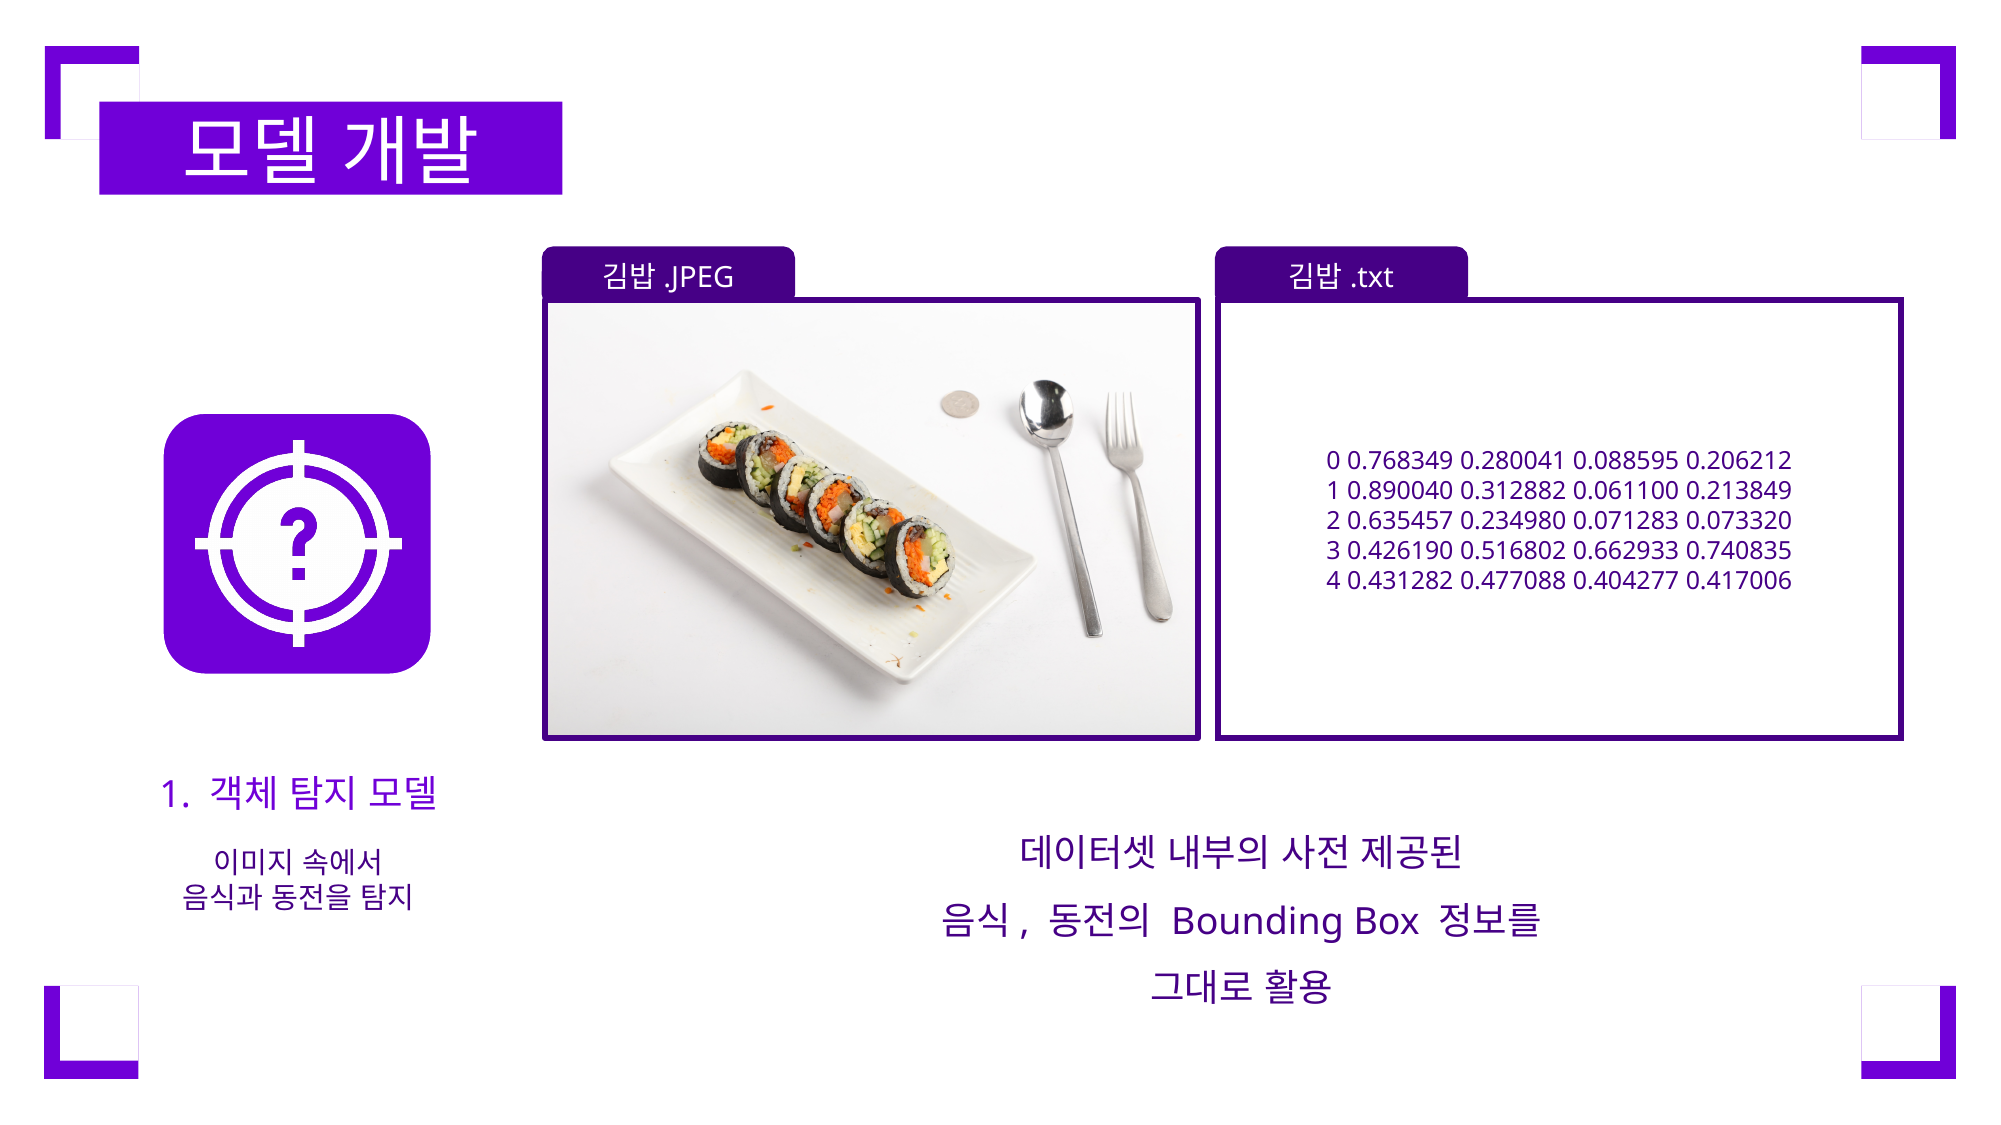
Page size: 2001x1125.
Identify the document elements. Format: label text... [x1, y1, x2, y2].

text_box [1860, 45, 1957, 140]
text_box 김밥.txt [1216, 247, 1467, 299]
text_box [44, 45, 140, 140]
text_box 0 0.768349 0.280041 0.088595 0.206212 1 0.890040 0.312882 0.061100 0.213849 2 0.635457 0.234980 0.071283 0.073320 3 0.426190 0.516802 0.662933 0.740835 4 0.431282 0.477088 0.404277 0.417006 [1216, 299, 1902, 740]
text_box 데이터셋 내부의 사전 제공된 음식, 동전의 Bounding Box 정보를 그대로 활용 [851, 799, 1632, 1017]
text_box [160, 410, 434, 677]
text_box 1. 객체 탐지 모델 이미지 속에서 음식과 동전을 탐지 [88, 762, 509, 922]
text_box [1860, 985, 1957, 1080]
text_box 모델 개발 [98, 100, 564, 196]
picture [547, 302, 1196, 736]
text_box 김밥.JPEG [543, 247, 794, 297]
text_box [43, 985, 140, 1080]
